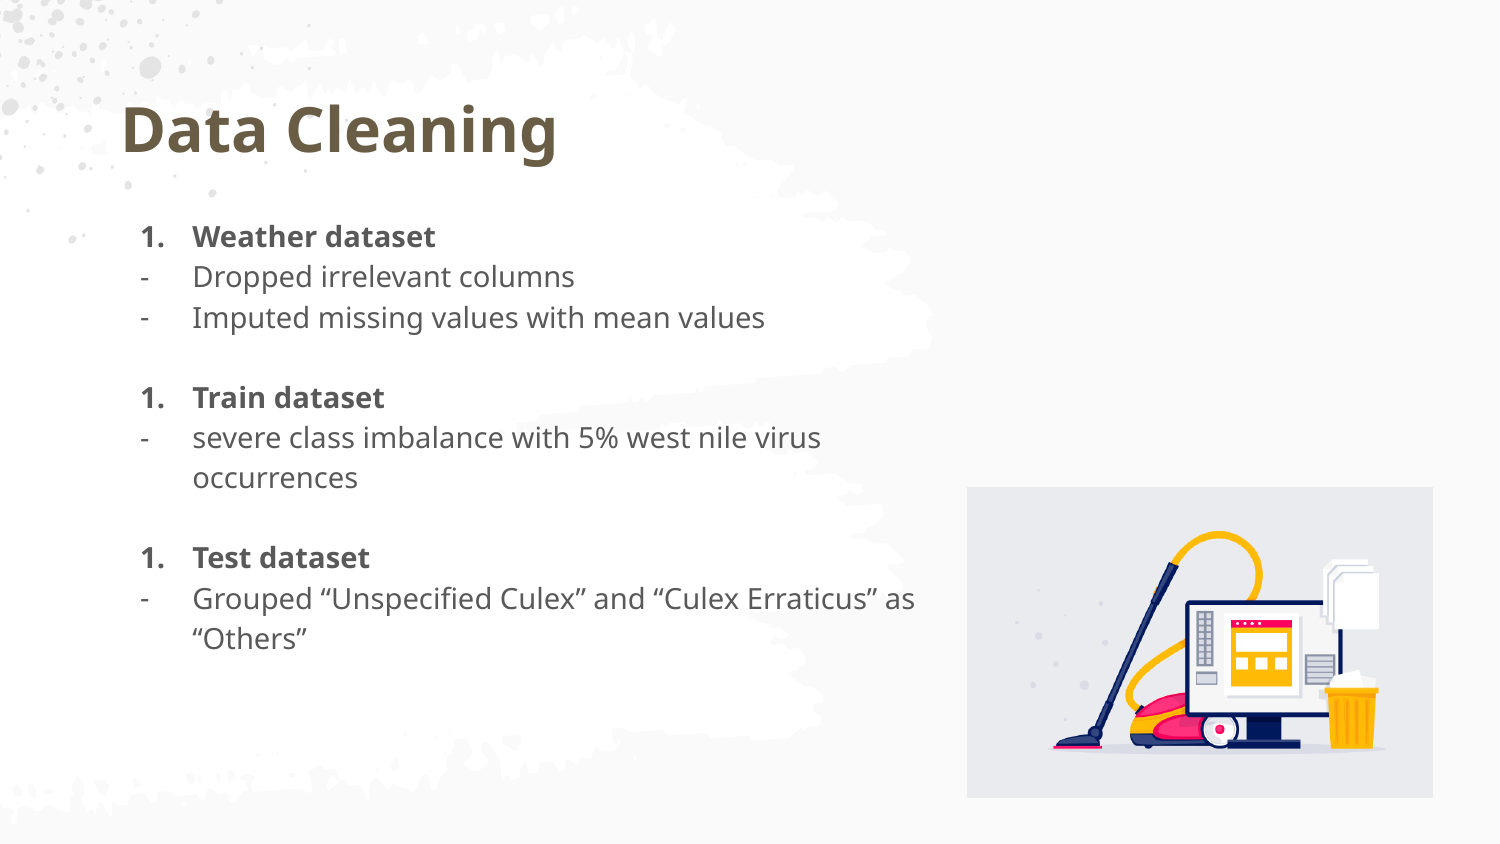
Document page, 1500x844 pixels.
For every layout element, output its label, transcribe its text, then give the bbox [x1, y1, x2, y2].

picture [967, 486, 1433, 798]
subtitle Weather dataset Dropped irrelevant columns Imputed missing values with mean values Train dataset severe class imbalance with 5% west nile virus occurrences Test dataset Grouped “Unspecified Culex” and “Culex Erraticus” as “Others” [102, 198, 985, 769]
title Data Cleaning [120, 70, 732, 165]
